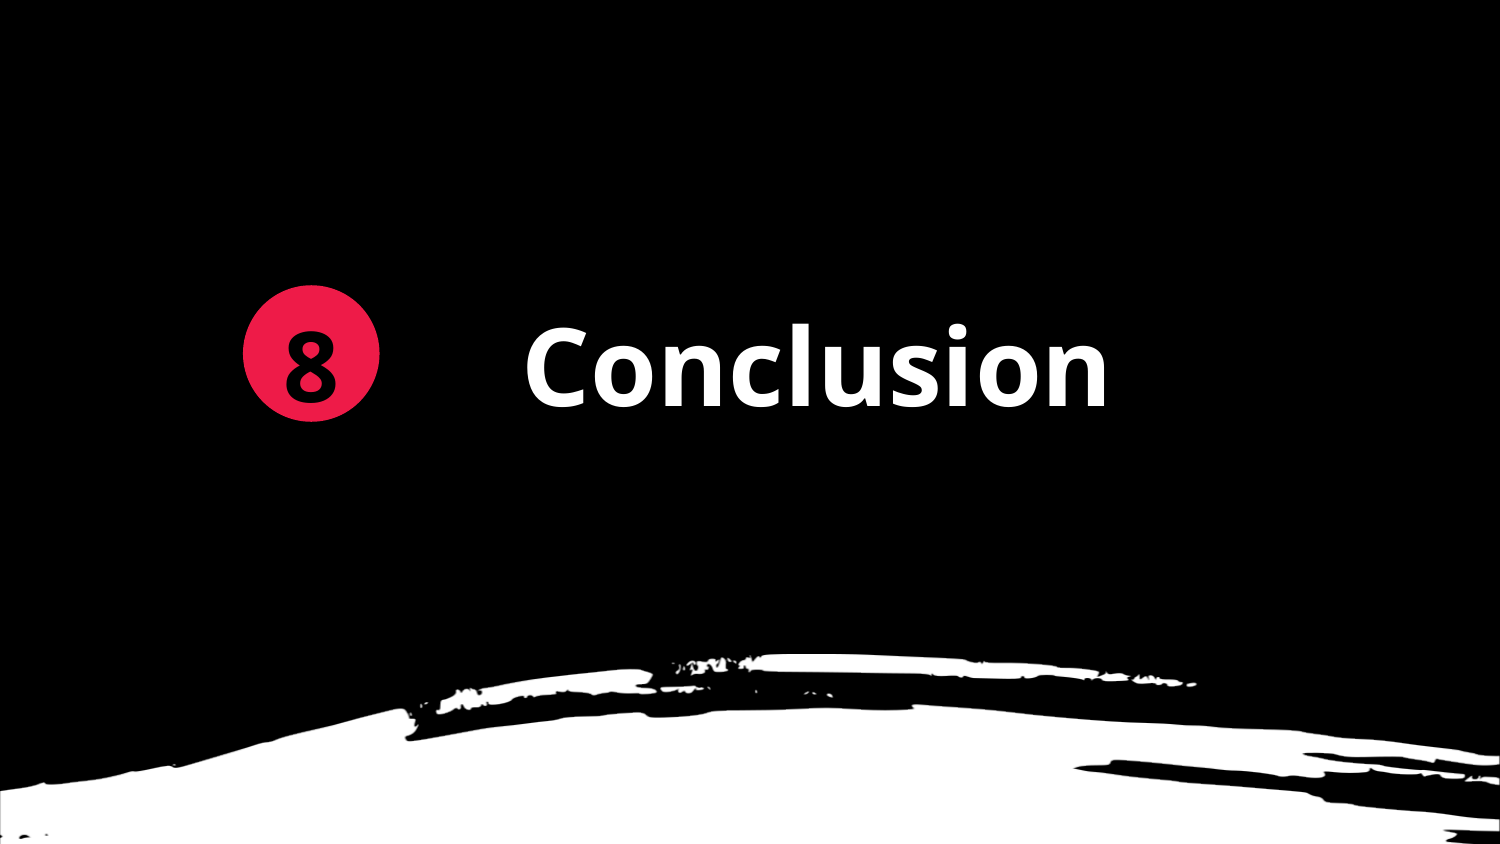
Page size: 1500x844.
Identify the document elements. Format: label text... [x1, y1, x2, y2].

picture [0, 654, 1500, 844]
text_box 8 [263, 314, 359, 412]
title Conclusion [438, 209, 1197, 517]
text_box [276, 412, 347, 422]
text_box [242, 285, 380, 403]
